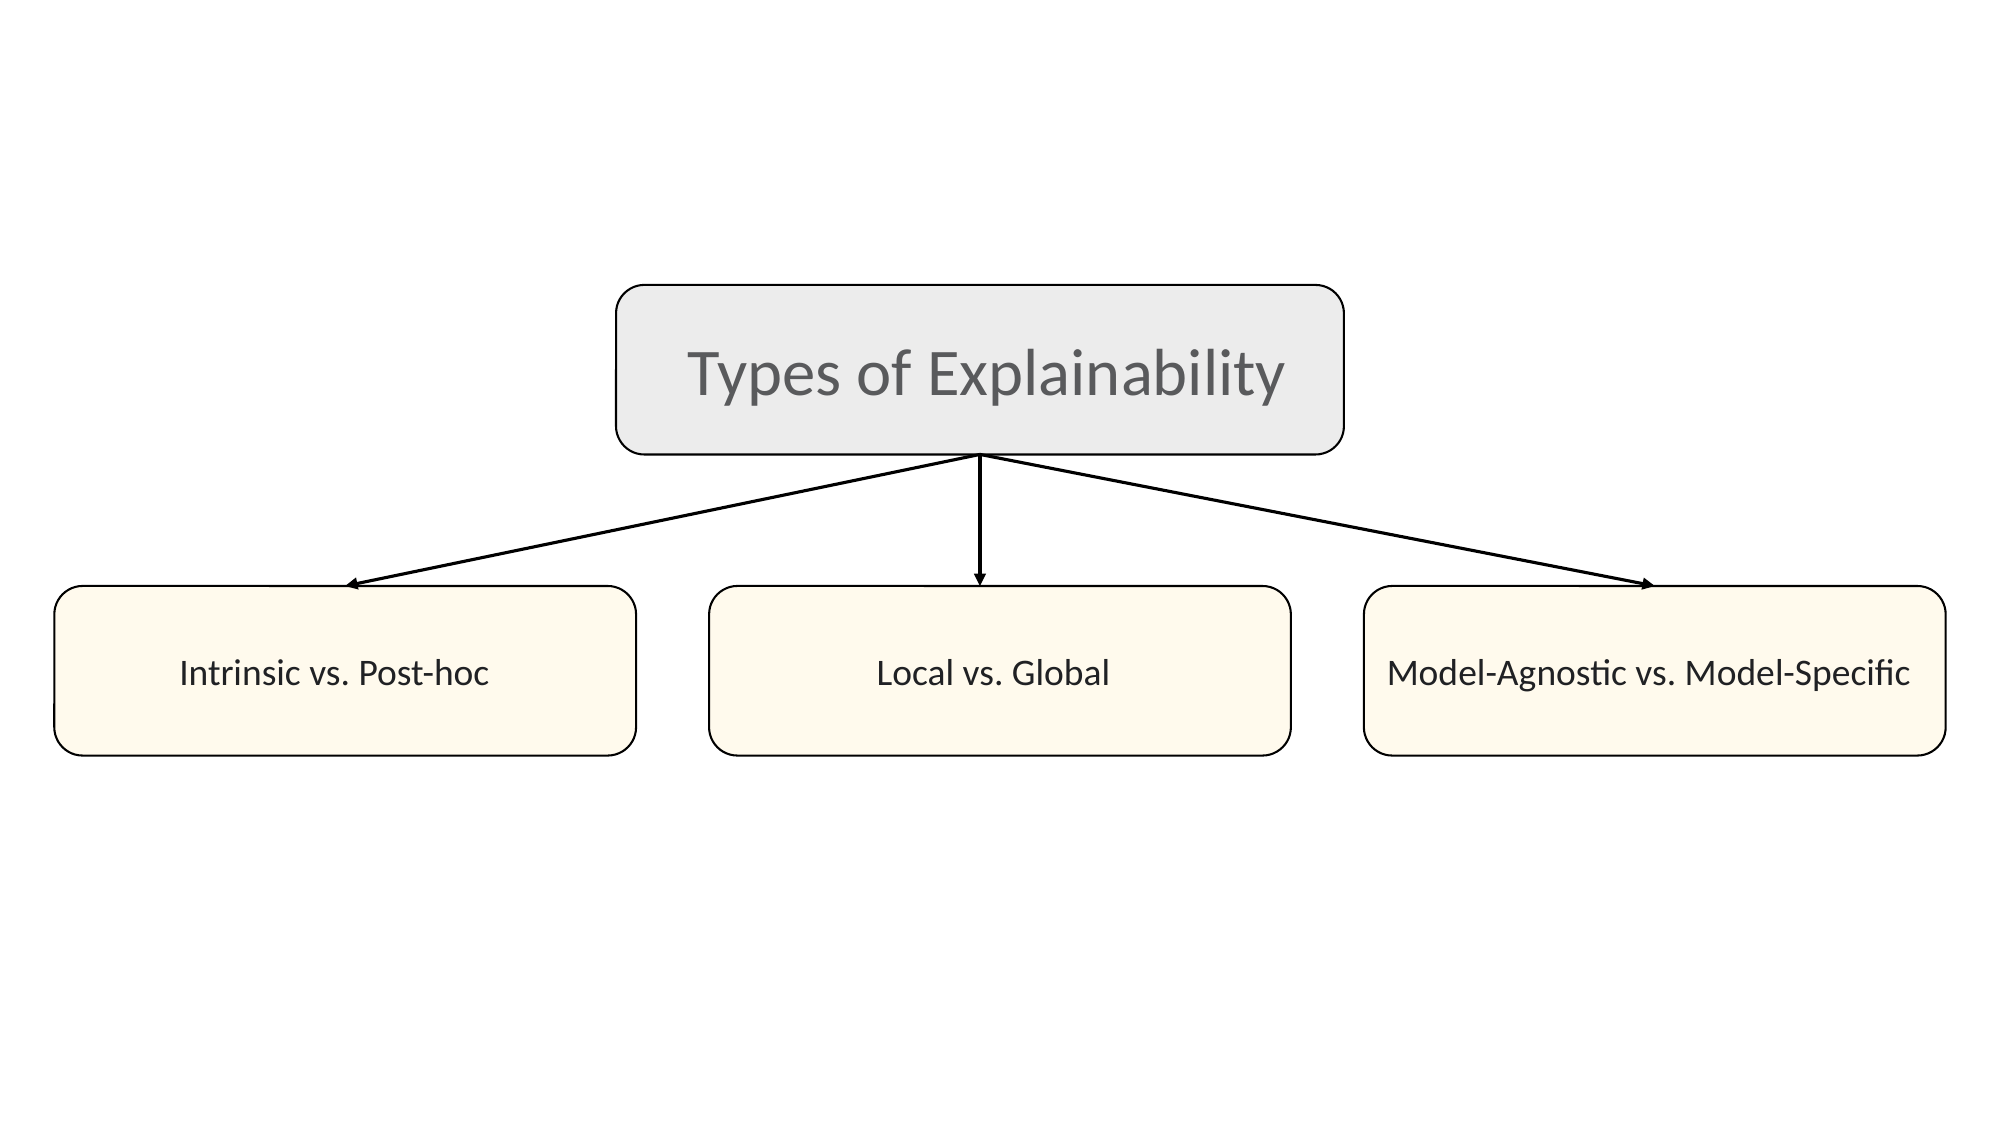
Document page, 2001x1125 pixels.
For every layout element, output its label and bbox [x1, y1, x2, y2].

text_box [345, 454, 1655, 586]
text_box [54, 284, 1946, 756]
